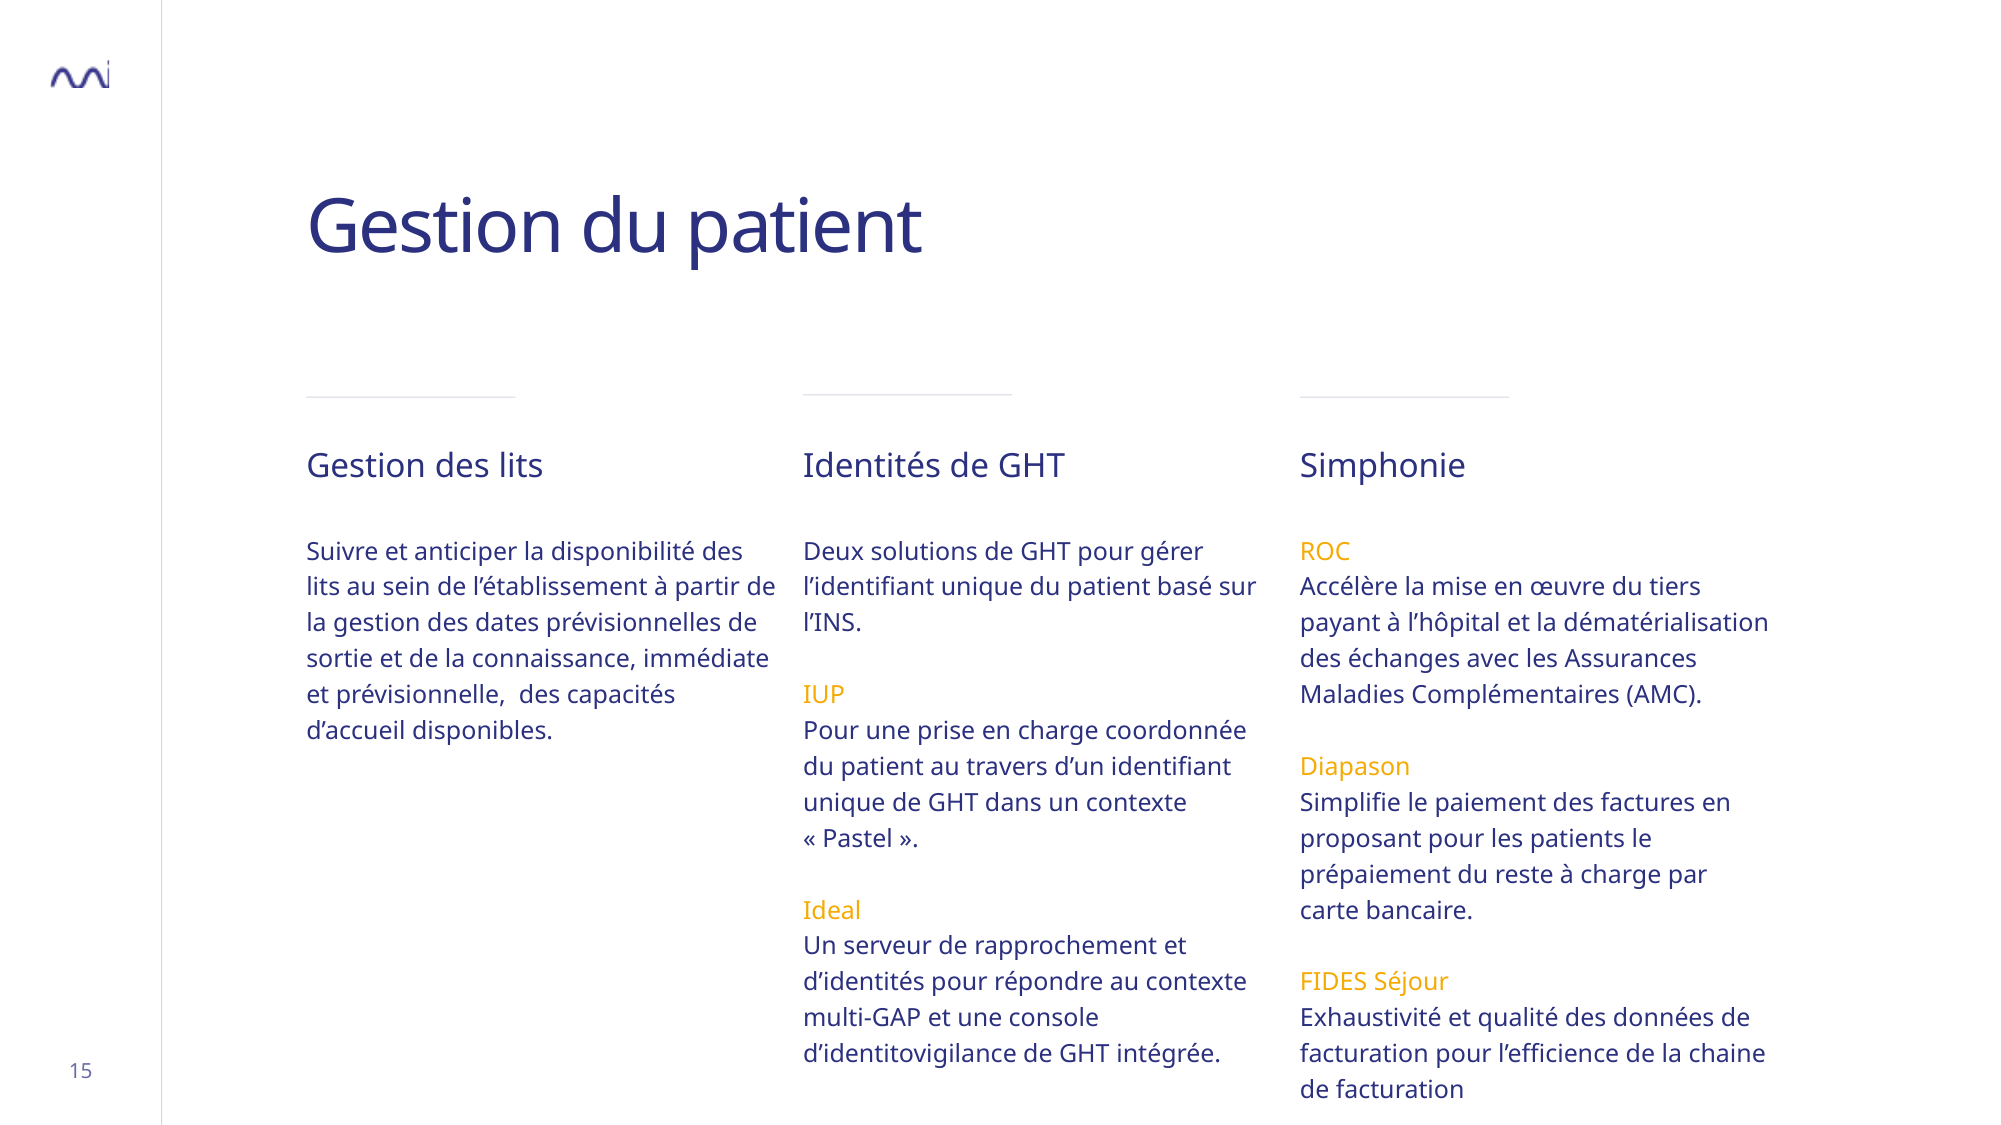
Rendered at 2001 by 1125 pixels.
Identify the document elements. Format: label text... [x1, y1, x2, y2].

title Gestion du patient [306, 163, 1697, 286]
list ROC Accélère la mise en œuvre du tiers payant à l’hôpital et la dématérialisation des échanges avec les Assurances Maladies Complémentaires (AMC). Diapason Simplifie le paiement des factures en proposant pour les patients le prépaiement du reste à charge par carte bancaire. FIDES Séjour Exhaustivité et qualité des données de facturation pour l’efficience de la chaine de facturation [1300, 521, 1774, 1053]
list Simphonie [1300, 428, 1774, 497]
list Gestion des lits [306, 428, 780, 497]
list Suivre et anticiper la disponibilité des lits au sein de l’établissement à partir de la gestion des dates prévisionnelles de sortie et de la connaissance, immédiate et prévisionnelle, des capacités d’accueil disponibles. [306, 521, 780, 1053]
list Identités de GHT [803, 428, 1277, 497]
list Deux solutions de GHT pour gérer l’identifiant unique du patient basé sur l’INS. IUP Pour une prise en charge coordonnée du patient au travers d’un identifiant unique de GHT dans un contexte « Pastel ». Ideal Un serveur de rapprochement et d’identités pour répondre au contexte multi-GAP et une console d’identitovigilance de GHT intégrée. [803, 521, 1277, 1053]
slide_number 15 [38, 1052, 123, 1091]
